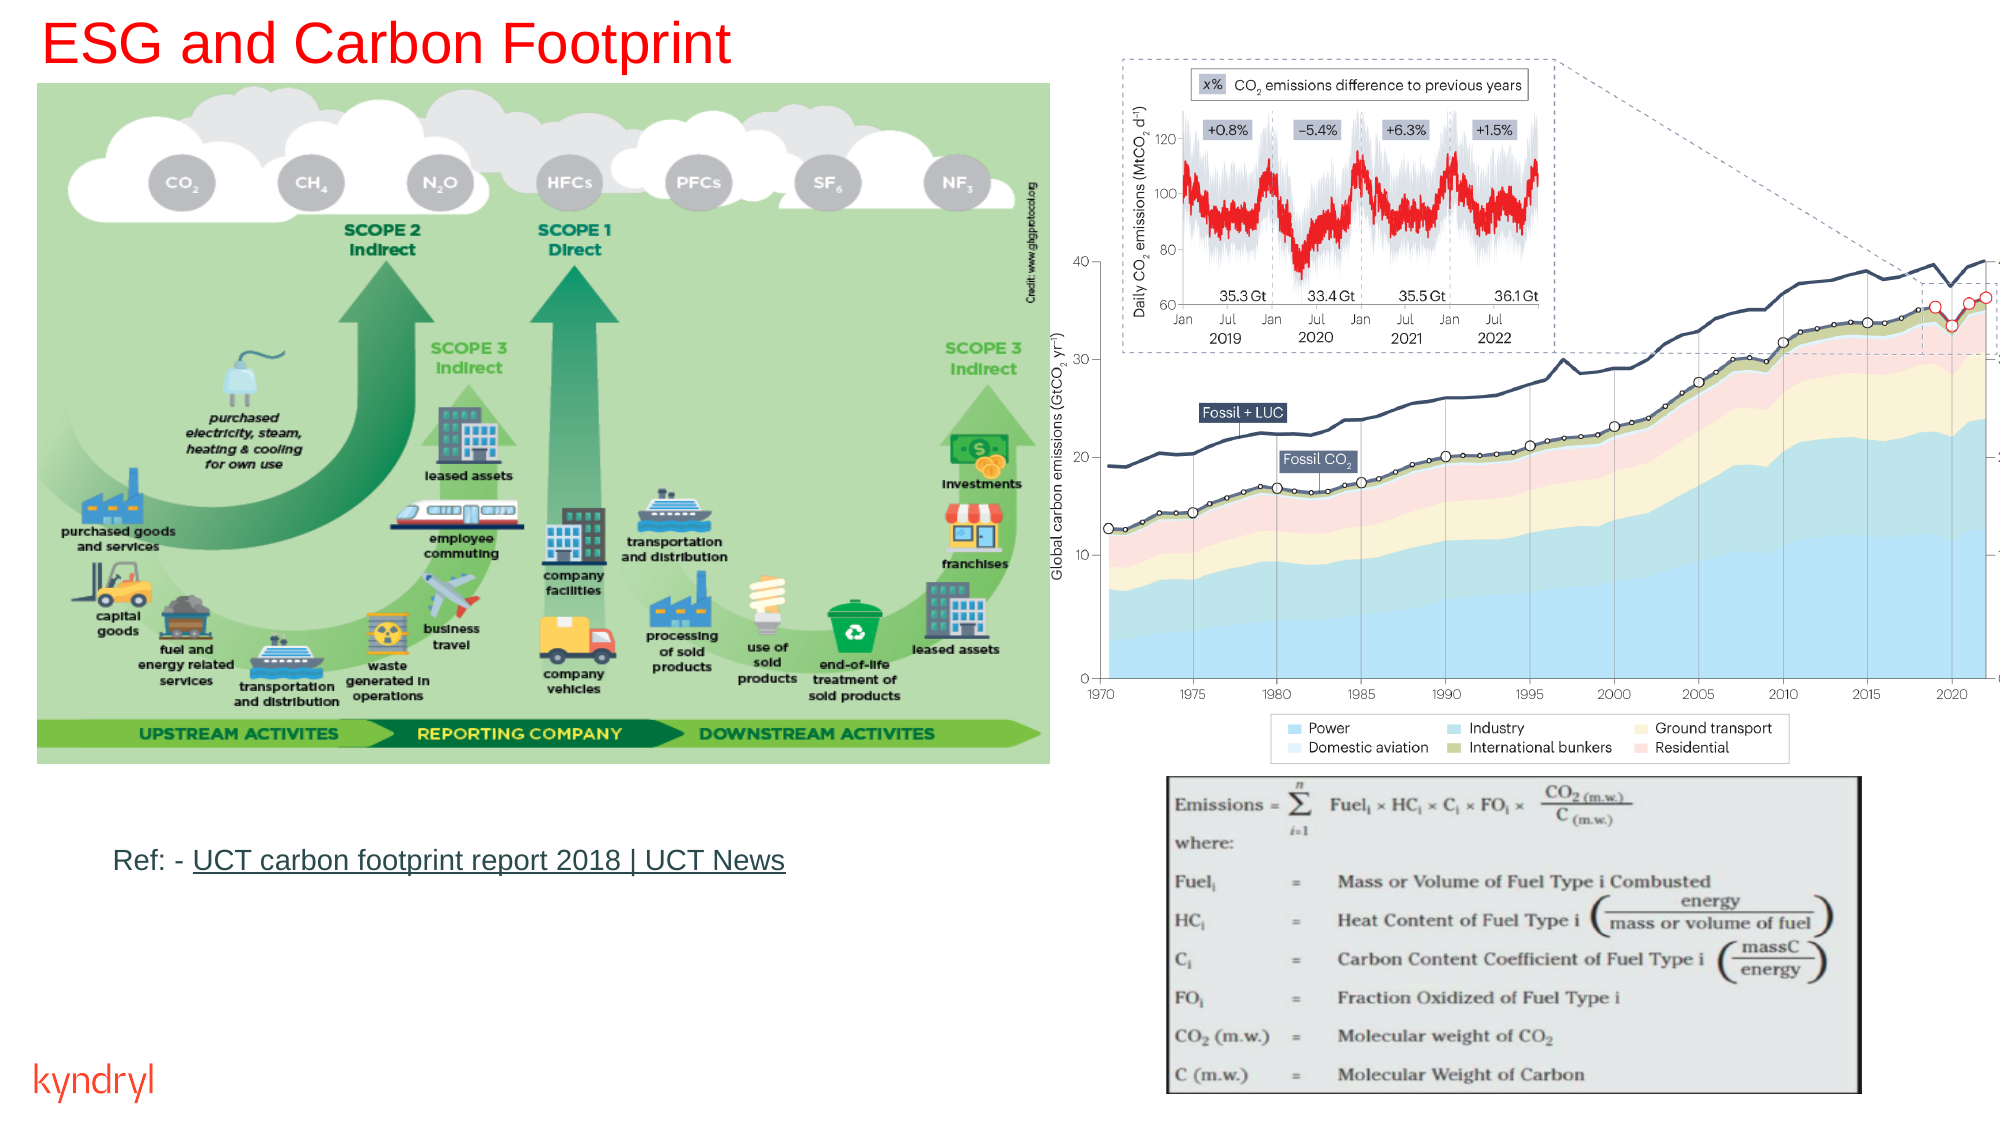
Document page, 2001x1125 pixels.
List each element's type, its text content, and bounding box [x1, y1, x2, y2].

picture [1165, 775, 1862, 1094]
picture [25, 1043, 162, 1121]
text_box ESG and Carbon Footprint [26, 5, 1878, 84]
text_box Ref: - UCT carbon footprint report 2018 | UCT News [112, 841, 794, 877]
picture [37, 58, 2000, 764]
